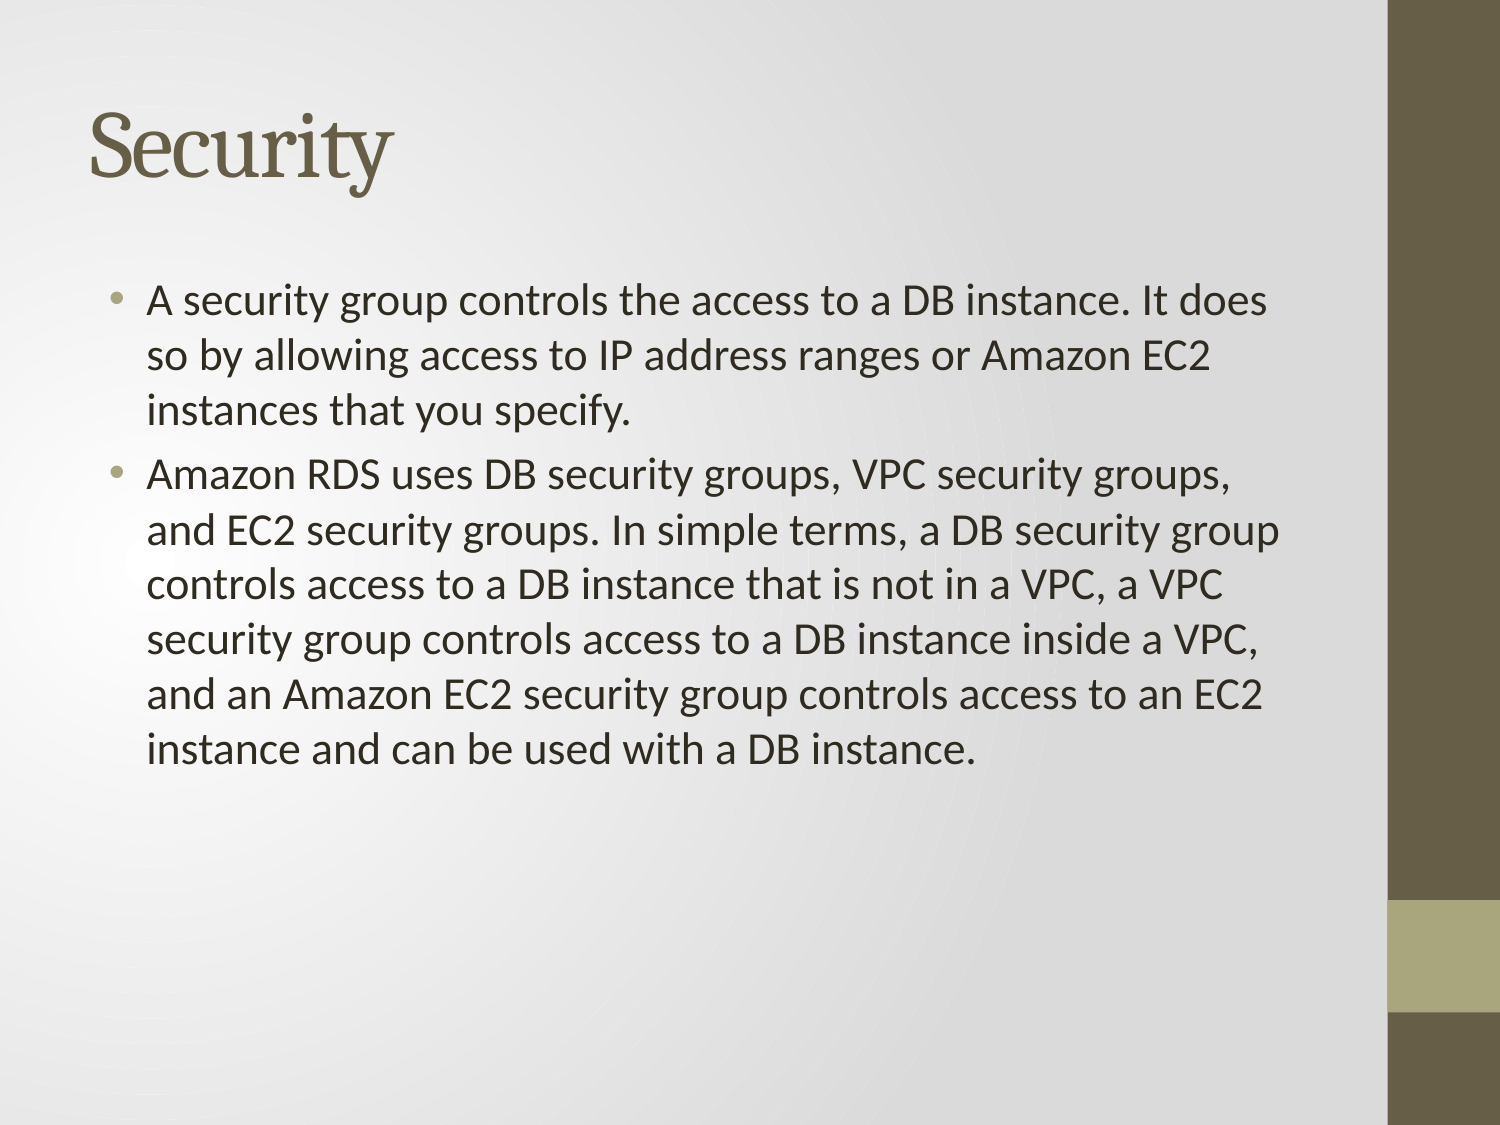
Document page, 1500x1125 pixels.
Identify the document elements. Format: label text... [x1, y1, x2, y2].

list A security group controls the access to a DB instance. It does so by allowing access to IP address ranges or Amazon EC2 instances that you specify. Amazon RDS uses DB security groups, VPC security groups, and EC2 security groups. In simple terms, a DB security group controls access to a DB instance that is not in a VPC, a VPC security group controls access to a DB instance inside a VPC, and an Amazon EC2 security group controls access to an EC2 instance and can be used with a DB instance. [75, 262, 1325, 1050]
title Security [75, 45, 1325, 233]
